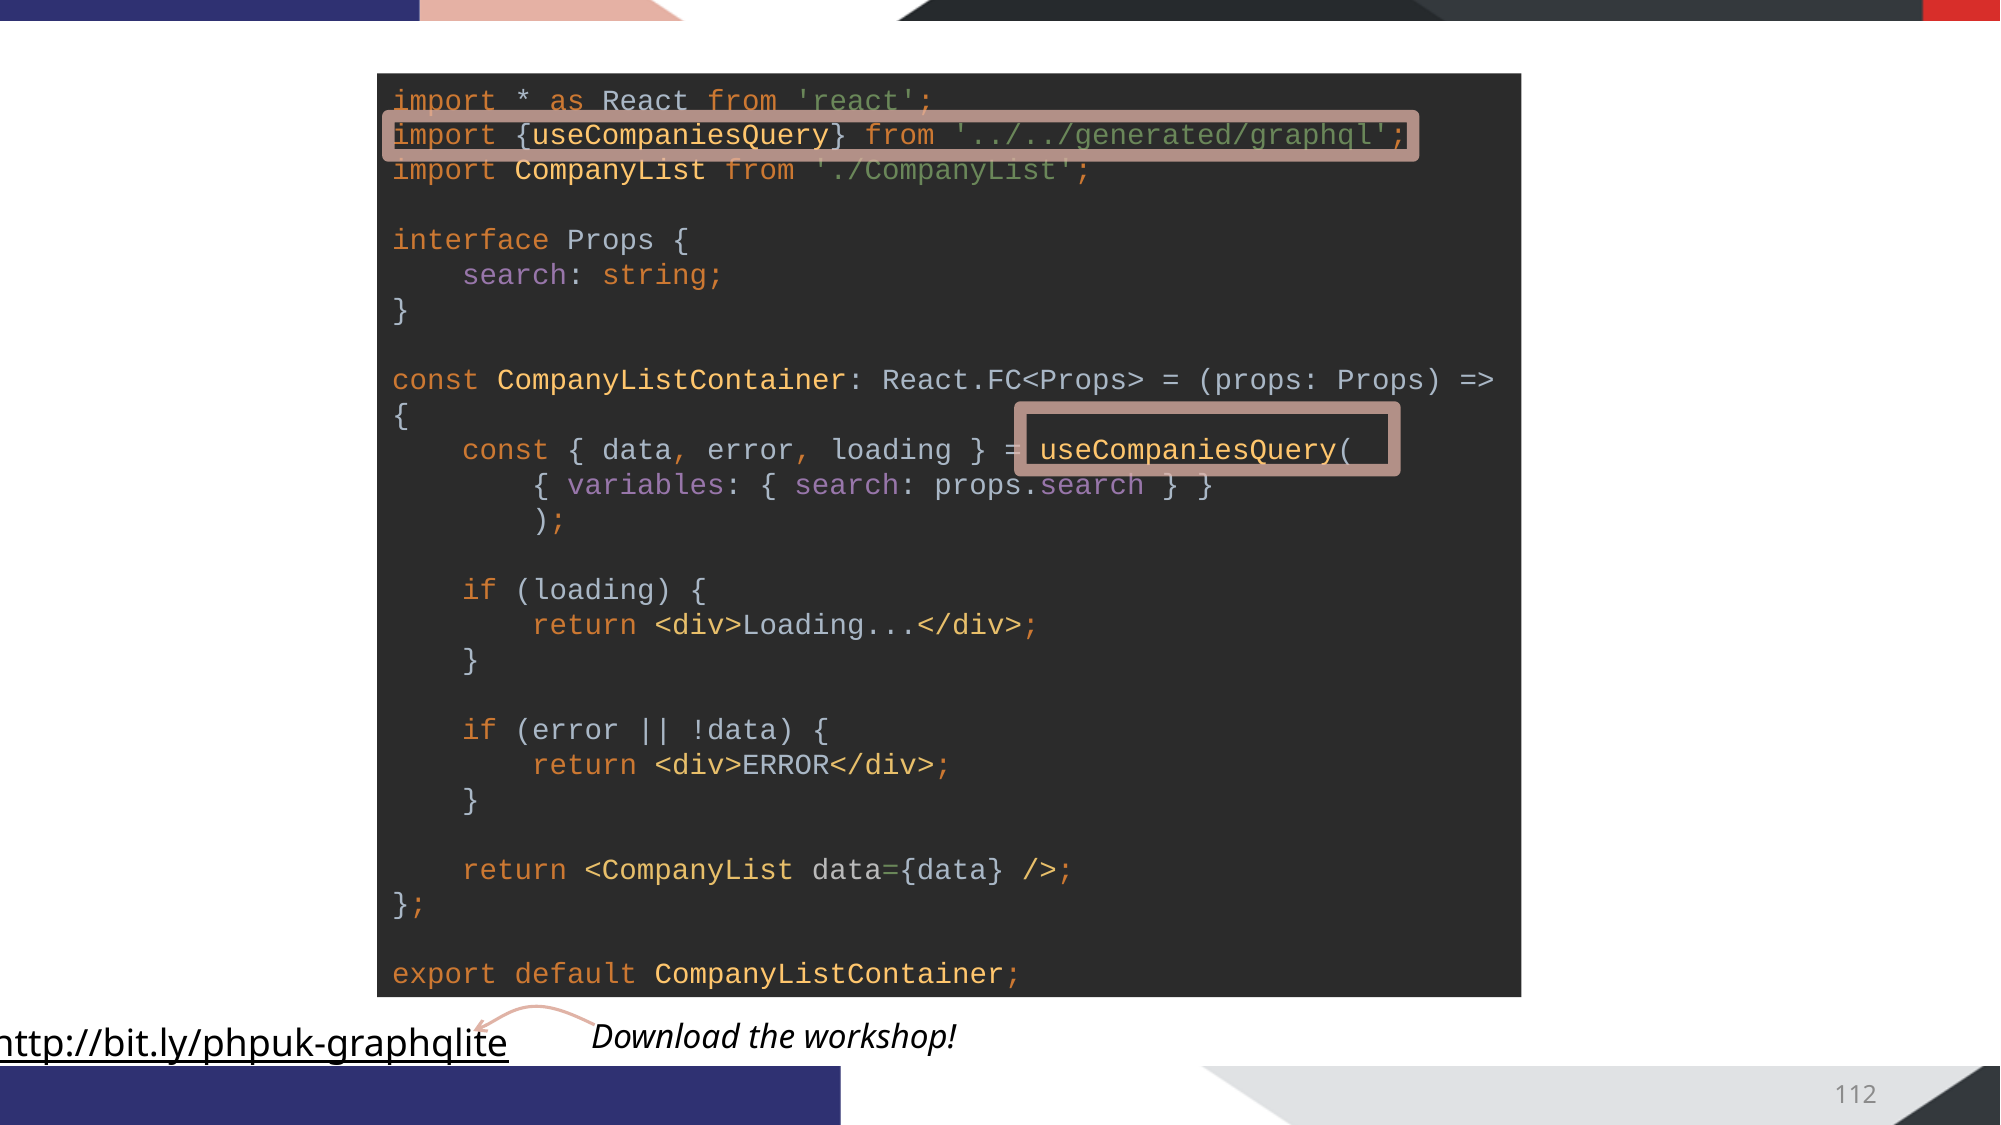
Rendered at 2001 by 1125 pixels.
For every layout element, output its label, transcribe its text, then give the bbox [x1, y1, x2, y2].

text_box [1020, 407, 1395, 471]
footer [662, 1042, 1338, 1103]
picture [1893, 1066, 2000, 1125]
picture [0, 1066, 1442, 1125]
text_box import * as React from 'react'; import {useCompaniesQuery} from '../../generated/graphql'; import CompanyList from './CompanyList'; interface Props { search: string; } const CompanyListContainer: React.FC<Props> = (props: Props) => { const { data, error, loading } = useCompaniesQuery( { variables: { search: props.search } } ); if (loading) { return <div>Loading...</div>; } if (error || !data) { return <div>ERROR</div>; } return <CompanyList data={data} />; }; export default CompanyListContainer; [377, 73, 1522, 998]
slide_number 112 [1442, 1065, 1893, 1125]
text_box [388, 116, 1414, 156]
picture [0, 0, 2000, 21]
